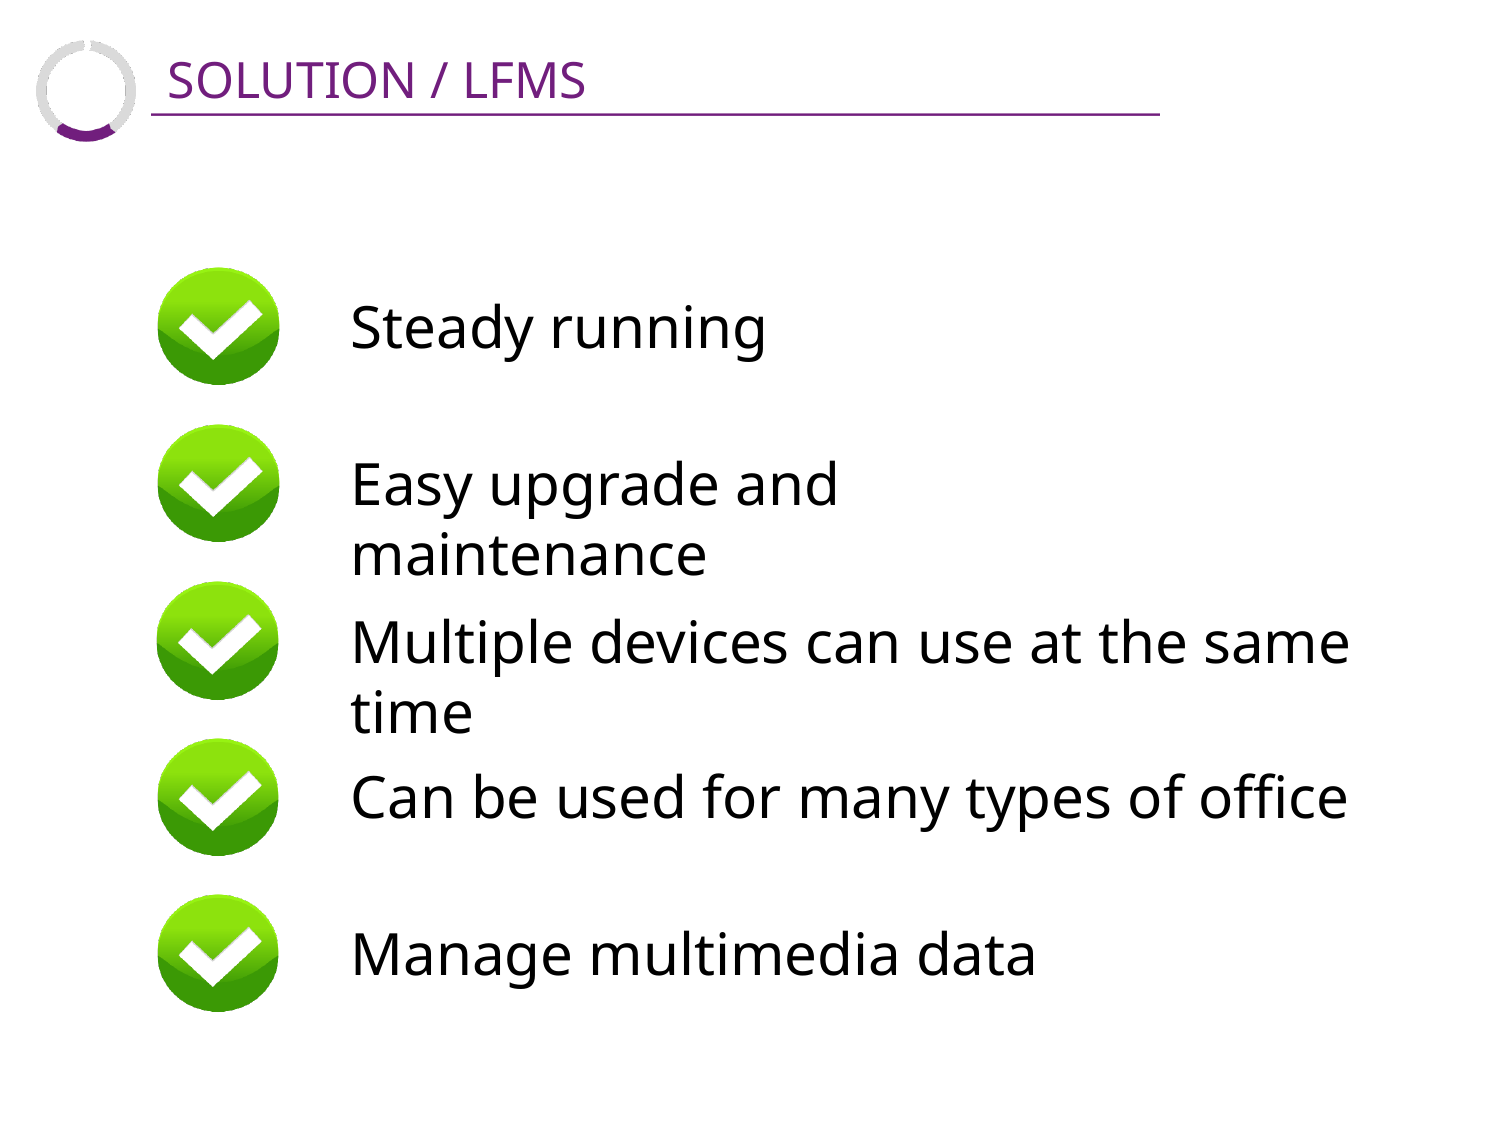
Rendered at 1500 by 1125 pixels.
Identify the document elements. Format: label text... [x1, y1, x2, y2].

picture [153, 262, 282, 390]
picture [153, 889, 281, 1017]
picture [36, 40, 1160, 143]
picture [153, 733, 281, 861]
text_box Manage multimedia data [335, 910, 1397, 995]
picture [152, 576, 281, 705]
text_box Steady running [335, 283, 1194, 368]
picture [153, 419, 282, 547]
text_box Can be used for many types of office [335, 752, 1397, 838]
text_box Easy upgrade and maintenance [335, 440, 1194, 595]
text_box Multiple devices can use at the same time [335, 597, 1397, 752]
